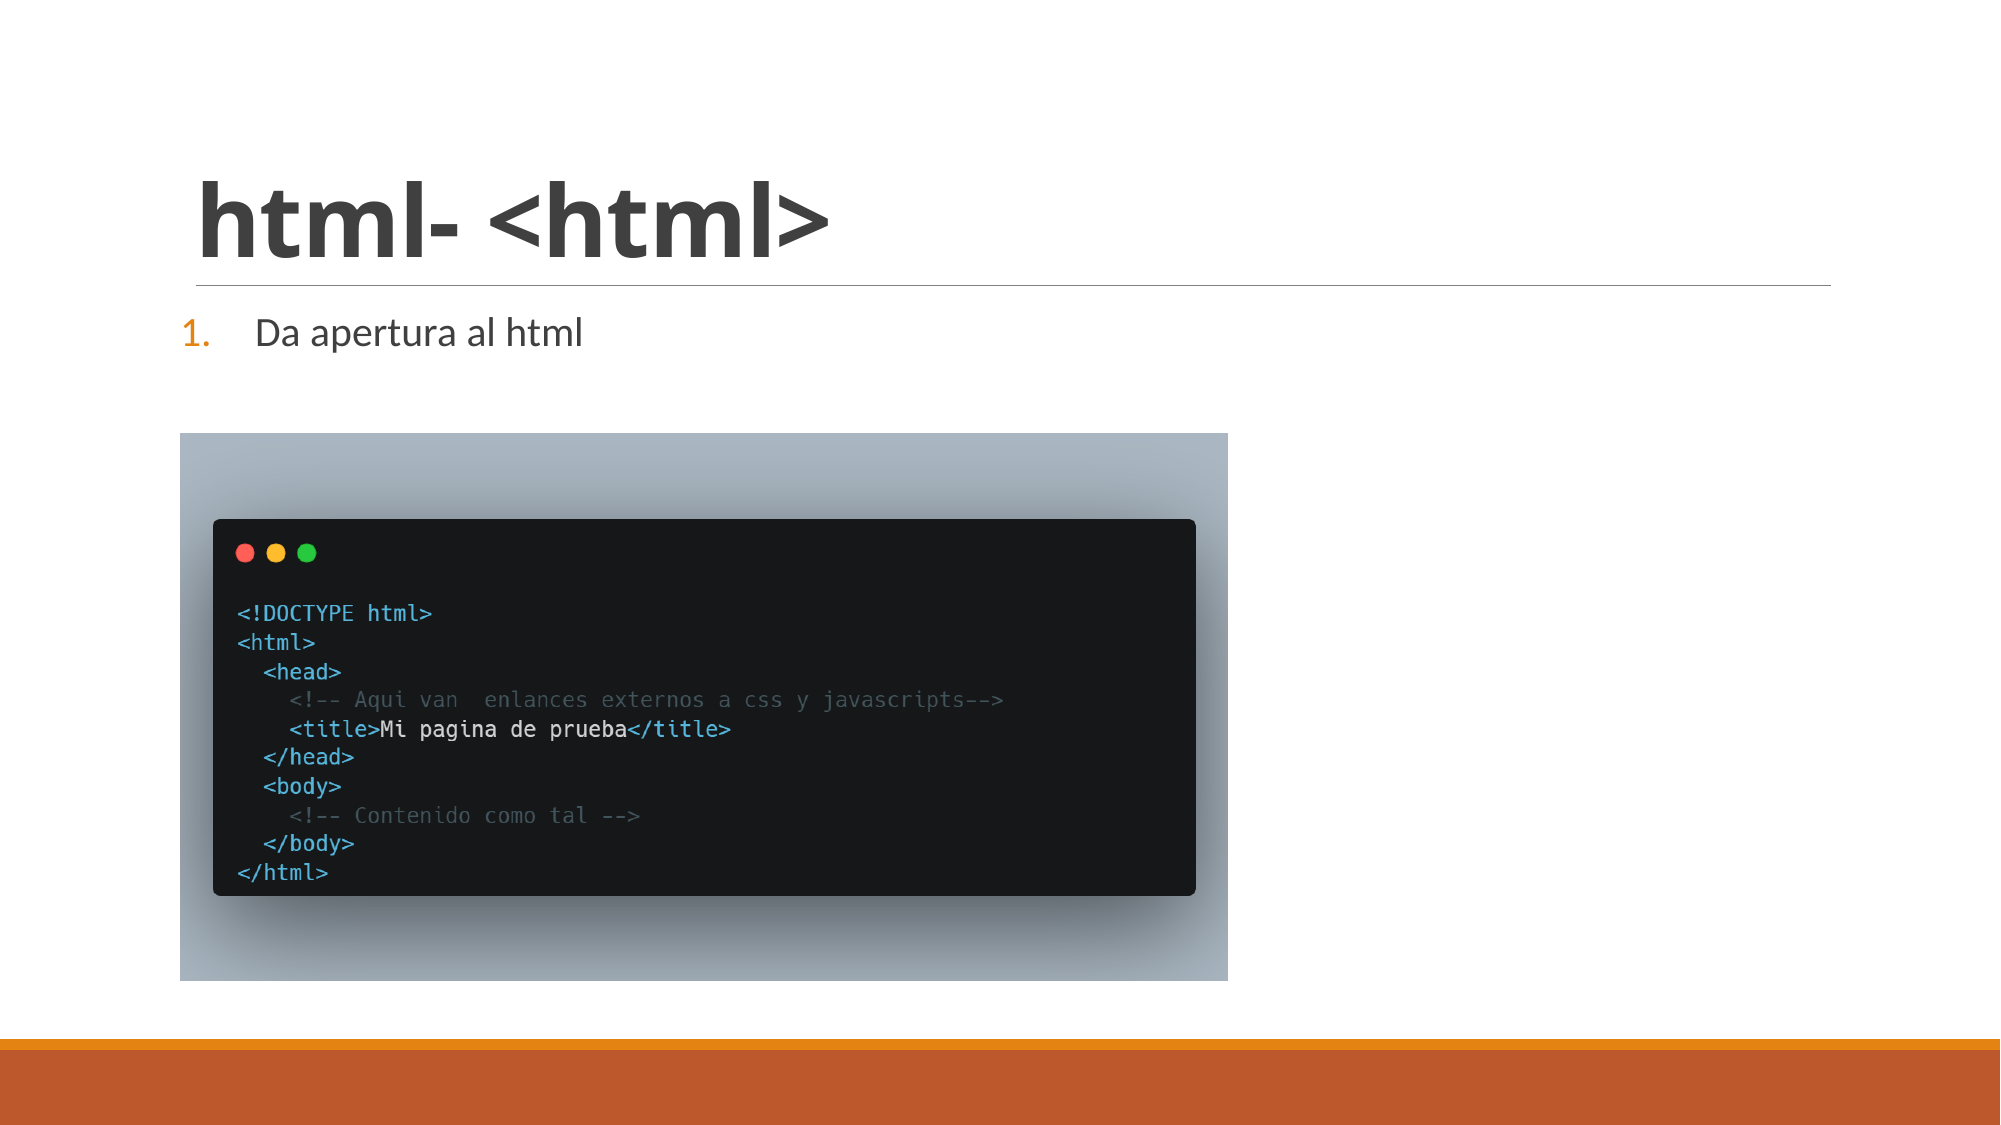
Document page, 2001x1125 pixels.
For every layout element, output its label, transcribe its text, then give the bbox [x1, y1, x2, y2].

title html- <html> [180, 47, 1830, 285]
picture [179, 433, 1228, 981]
list Da apertura al html [180, 302, 990, 432]
